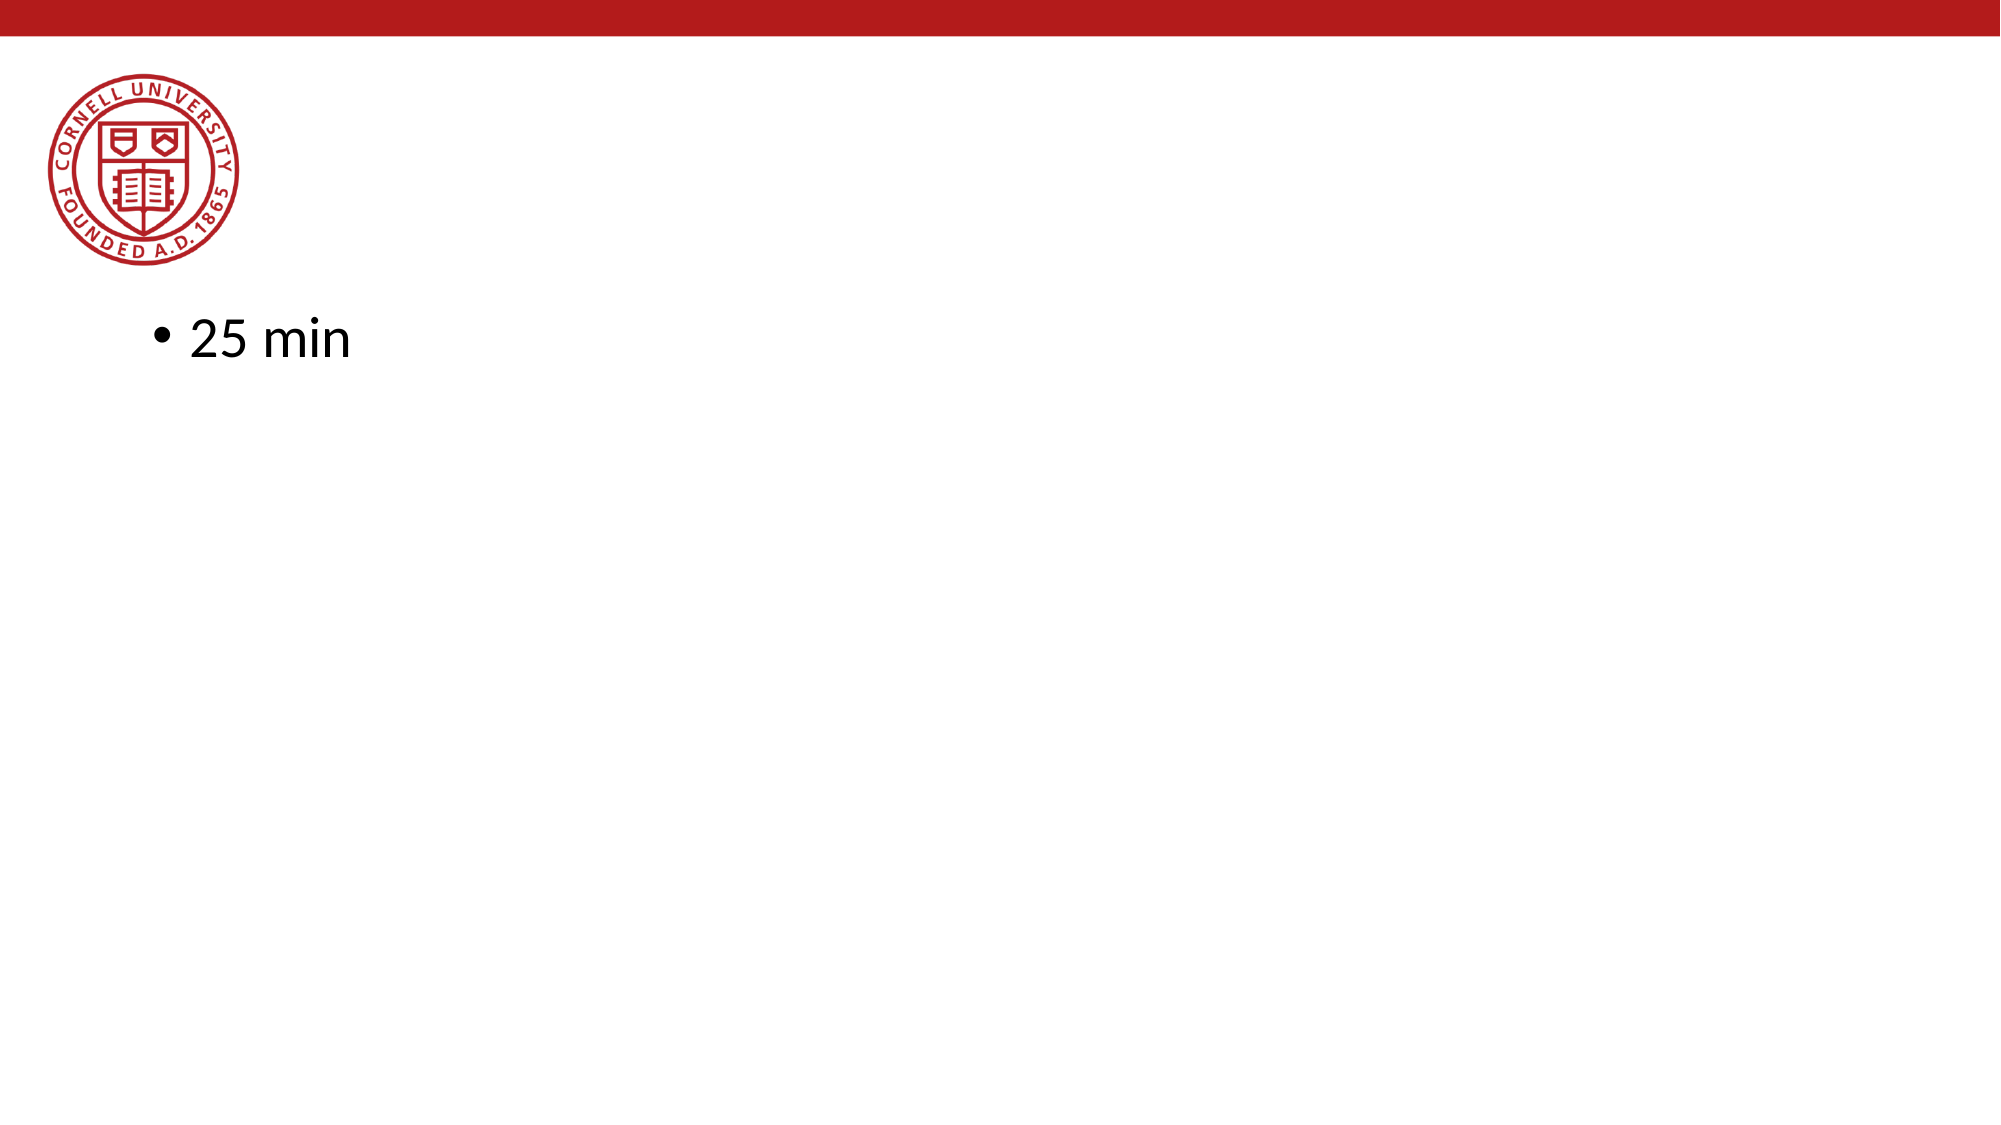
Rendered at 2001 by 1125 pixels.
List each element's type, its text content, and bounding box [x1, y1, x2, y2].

picture [39, 65, 267, 274]
list 25 min [137, 299, 1863, 1014]
